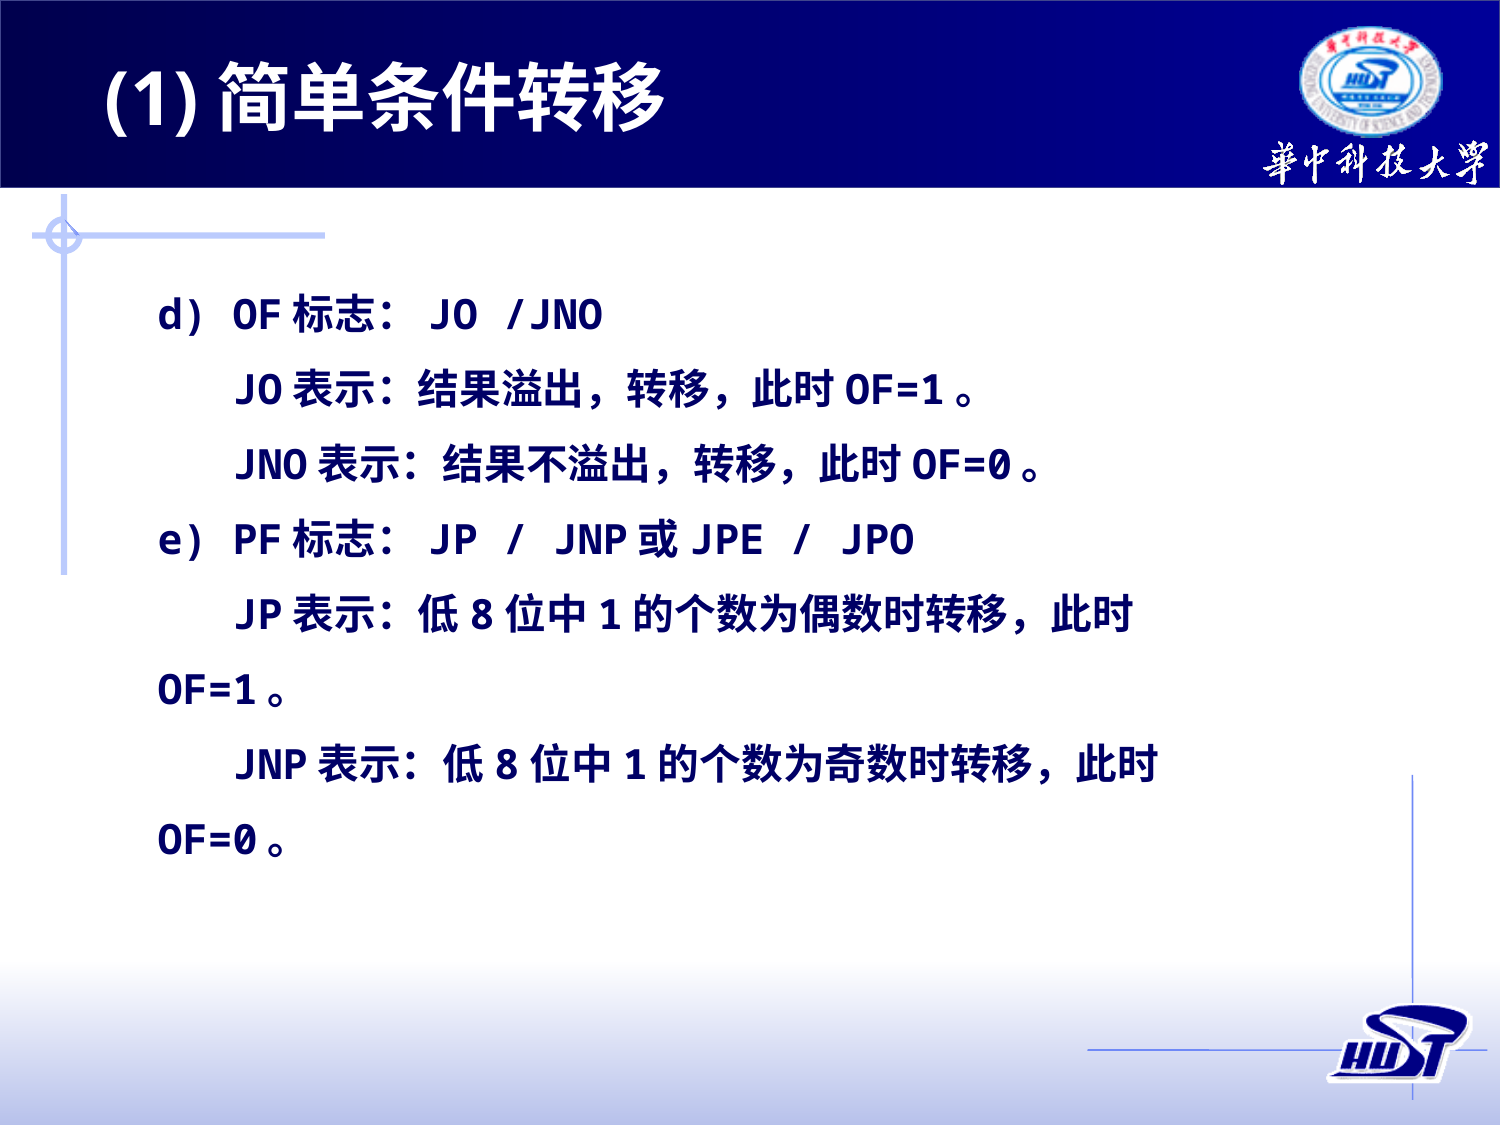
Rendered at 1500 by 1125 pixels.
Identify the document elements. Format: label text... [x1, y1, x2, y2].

text_box (1)简单条件转移 [89, 42, 1308, 148]
picture [1299, 26, 1443, 138]
text_box d) OF标志：JO /JNO JO表示：结果溢出，转移，此时OF=1。 JNO表示：结果不溢出，转移，此时OF=0。 e) PF标志：JP / JNP或JPE / JPO JP表示：低8位中1的个数为偶数时转移，此时OF=1。 JNP表示：低8位中1的个数为奇数时转移，此时OF=0。 [5, 255, 1292, 838]
picture [1262, 140, 1488, 185]
